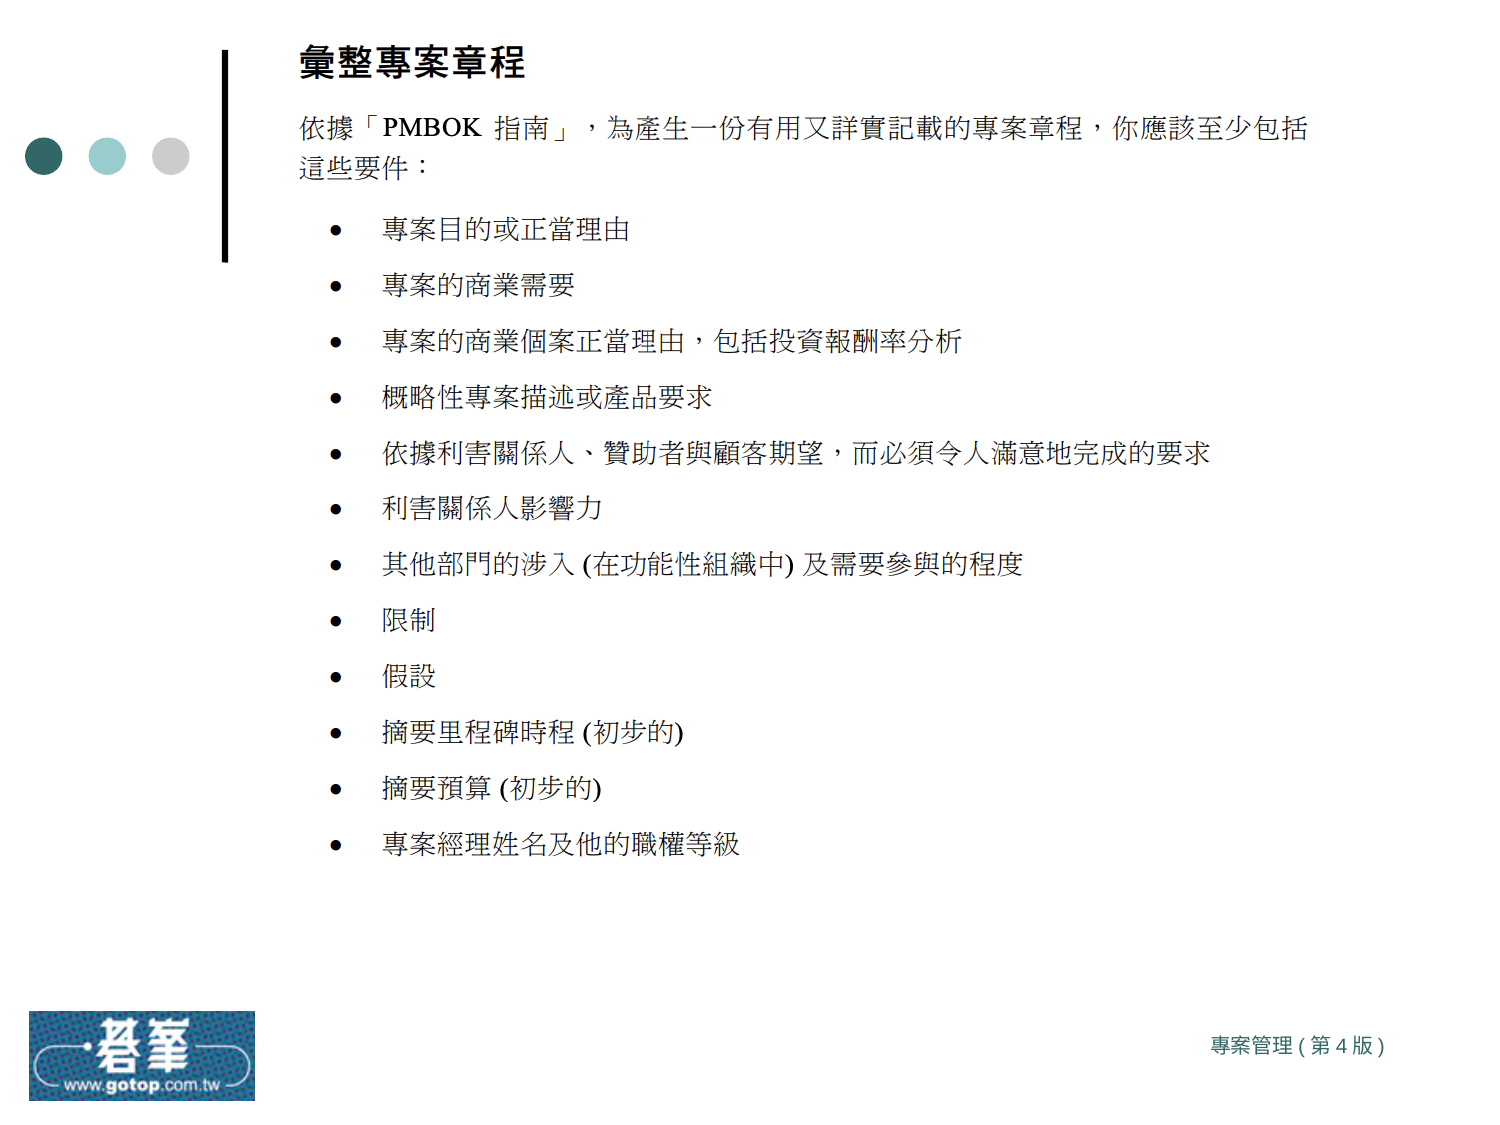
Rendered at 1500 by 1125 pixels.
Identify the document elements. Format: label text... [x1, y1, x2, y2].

slide_number 專案管理(第4版) [1087, 1025, 1400, 1100]
picture [29, 1011, 255, 1101]
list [247, 31, 1450, 929]
